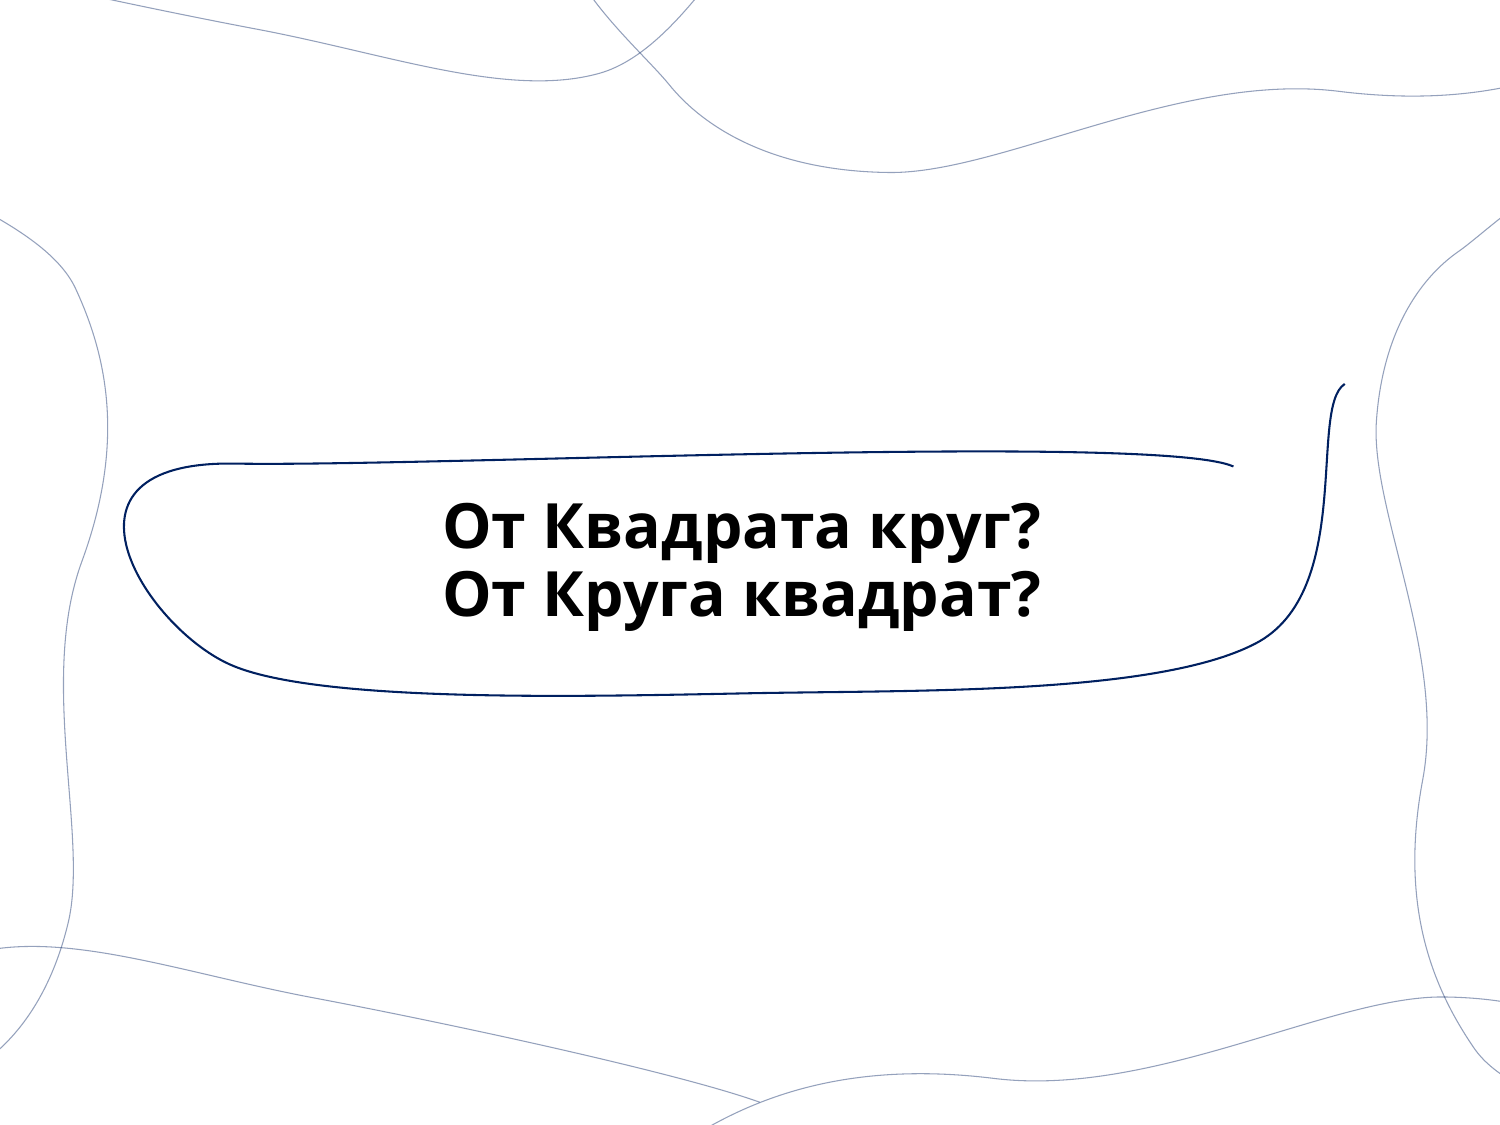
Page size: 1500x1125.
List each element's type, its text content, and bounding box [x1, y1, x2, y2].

text_box [0, 945, 760, 1125]
text_box [710, 995, 1500, 1125]
text_box [122, 383, 1346, 697]
text_box [592, 0, 1500, 174]
text_box [107, 0, 639, 82]
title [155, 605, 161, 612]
text_box [0, 218, 109, 947]
text_box [1375, 217, 1500, 1000]
title От Квадрата круг? От Круга квадрат? [1294, 513, 1330, 612]
